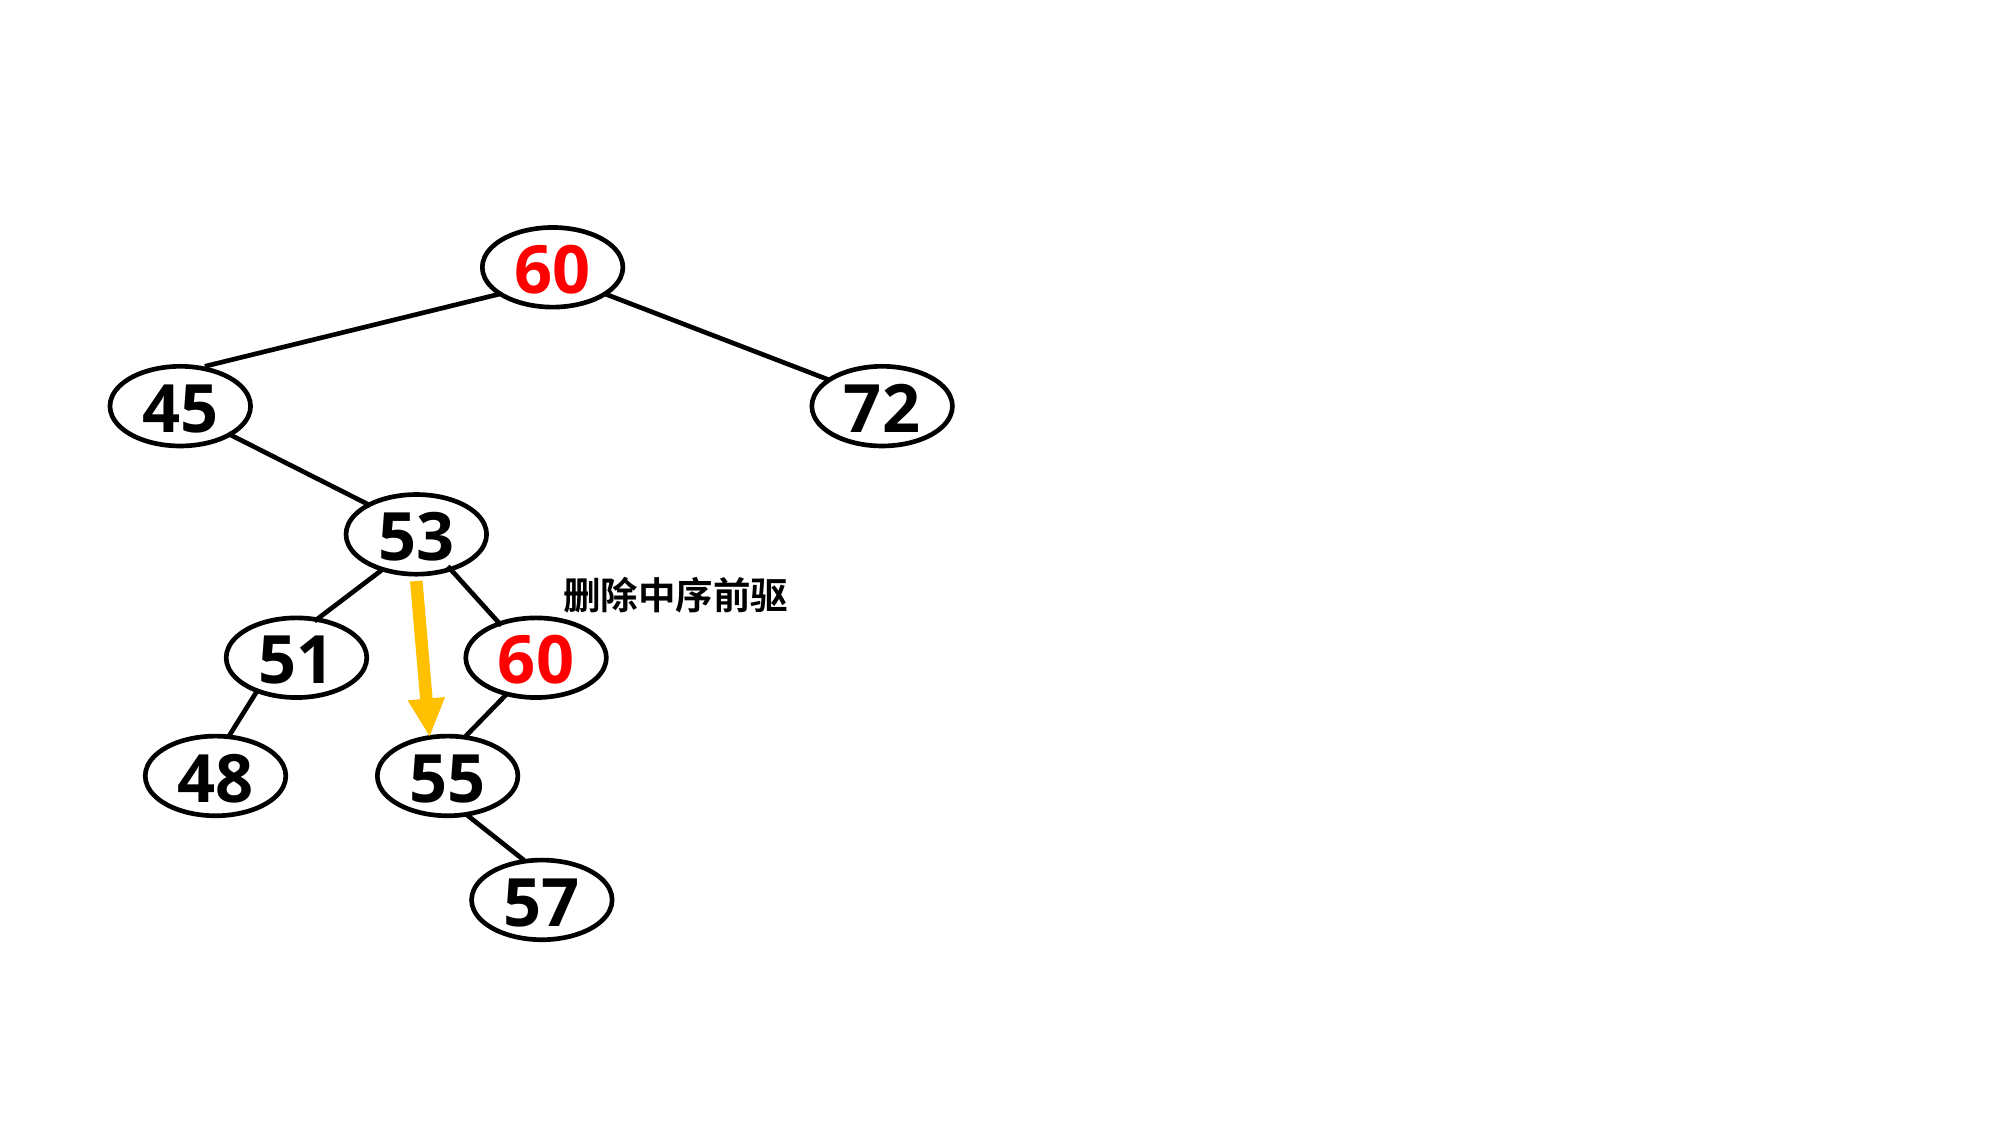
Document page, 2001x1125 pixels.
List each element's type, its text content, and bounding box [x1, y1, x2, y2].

text_box [144, 748, 162, 803]
text_box 53 [363, 486, 470, 581]
text_box [344, 507, 363, 562]
text_box 57 [488, 851, 595, 947]
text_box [416, 582, 430, 737]
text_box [465, 693, 508, 737]
text_box 55 [394, 727, 501, 823]
text_box [470, 873, 488, 927]
text_box [269, 748, 287, 804]
text_box 51 [243, 609, 350, 705]
text_box [590, 630, 608, 685]
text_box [228, 689, 259, 737]
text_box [604, 293, 830, 381]
text_box [595, 872, 614, 928]
text_box [501, 748, 519, 804]
text_box 60 [499, 219, 606, 314]
text_box [470, 507, 488, 562]
text_box [225, 630, 243, 685]
text_box [350, 630, 368, 685]
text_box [228, 433, 371, 506]
text_box [464, 630, 483, 686]
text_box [465, 813, 524, 860]
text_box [314, 570, 382, 622]
text_box [376, 748, 394, 803]
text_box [204, 293, 501, 367]
text_box 48 [162, 727, 269, 823]
text_box [481, 240, 499, 292]
text_box [234, 379, 252, 433]
text_box 45 [127, 358, 234, 453]
text_box [810, 381, 829, 434]
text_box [447, 566, 502, 626]
text_box [936, 379, 954, 434]
text_box 60 [483, 609, 590, 705]
text_box [606, 240, 624, 292]
text_box [108, 378, 127, 434]
text_box 删除中序前驱 [548, 564, 803, 625]
text_box 72 [829, 358, 936, 453]
